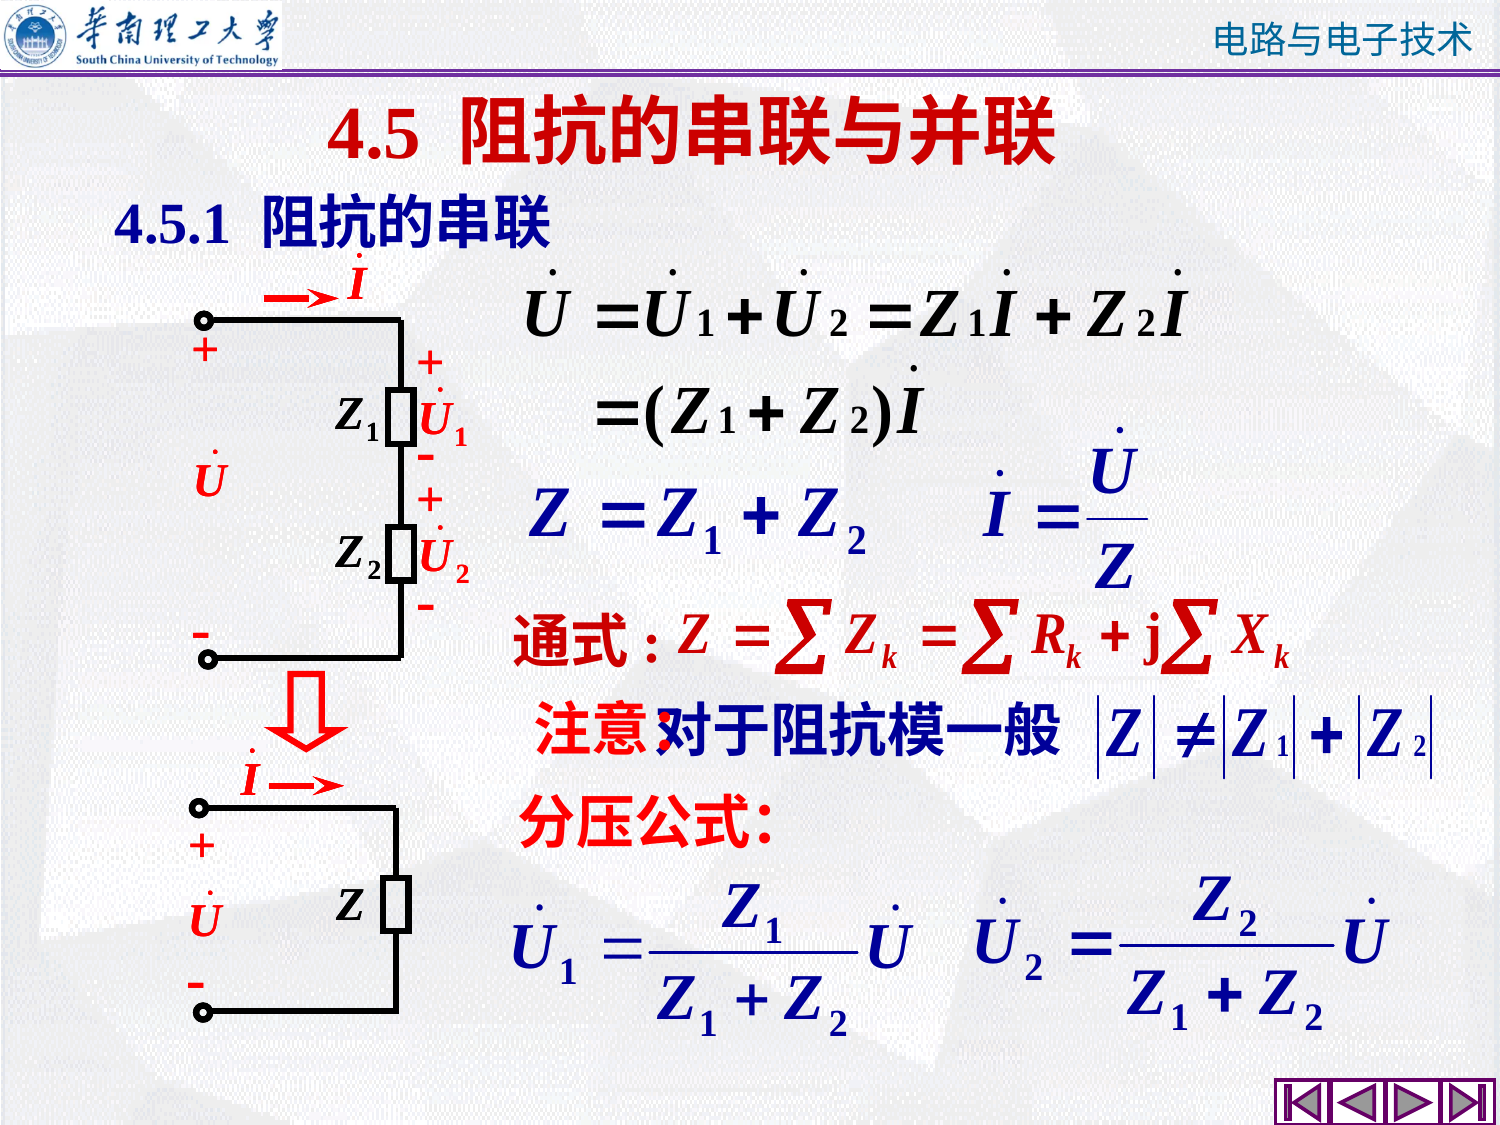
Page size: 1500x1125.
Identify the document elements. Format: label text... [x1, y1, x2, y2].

title 4.5 阻抗的串联与并联 [312, 86, 1117, 212]
text_box [274, 674, 338, 743]
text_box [501, 671, 1441, 785]
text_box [515, 464, 879, 564]
text_box 分压公式： [503, 785, 841, 863]
subtitle 4.5.1 阻抗的串联 [99, 178, 713, 279]
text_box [515, 259, 1204, 461]
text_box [969, 461, 1158, 589]
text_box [503, 864, 965, 1048]
picture [1, 0, 1500, 70]
picture [1, 77, 1500, 1125]
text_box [503, 589, 1304, 685]
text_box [965, 852, 1441, 1043]
